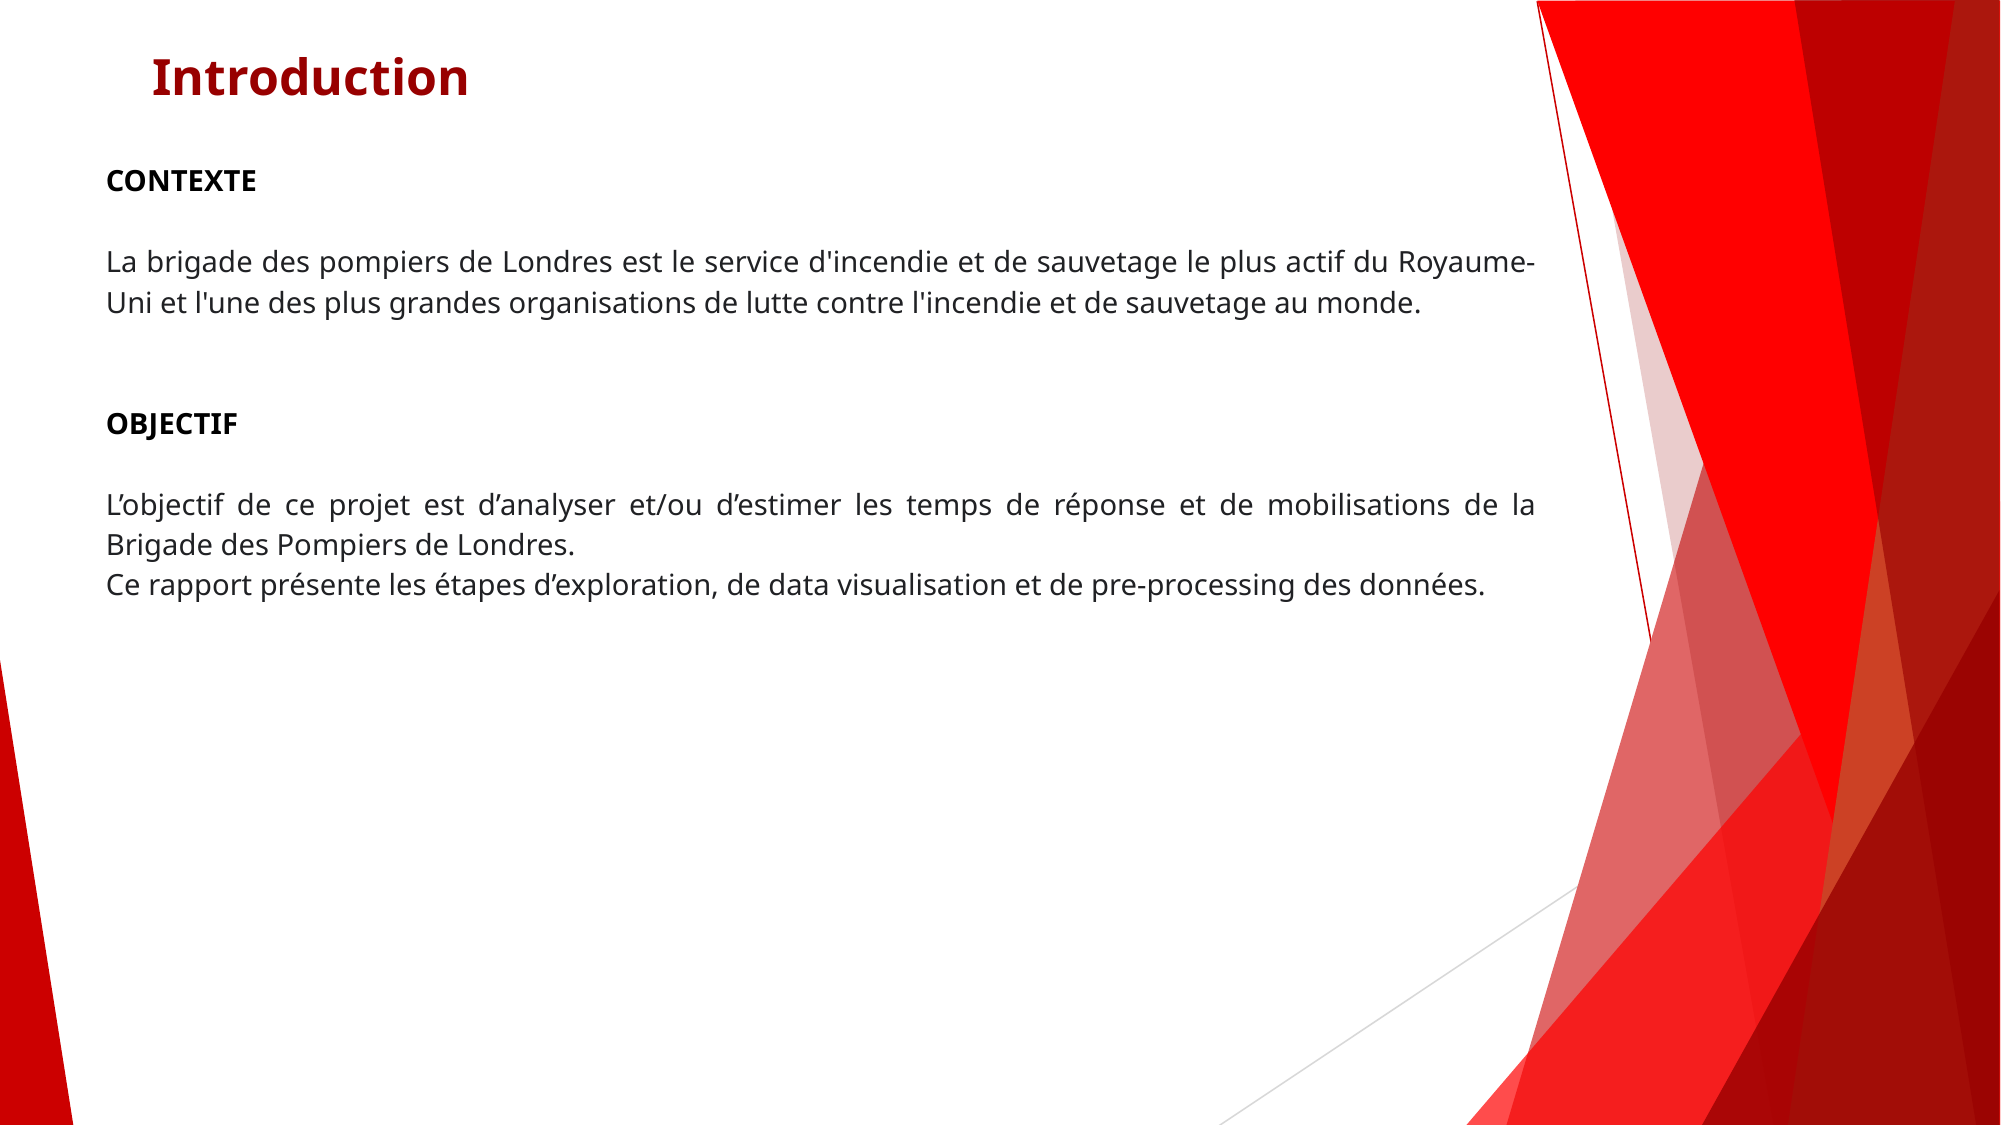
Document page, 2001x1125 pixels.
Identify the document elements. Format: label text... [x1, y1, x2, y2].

title Introduction [137, 0, 1863, 160]
list CONTEXTE La brigade des pompiers de Londres est le service d'incendie et de sauvetage le plus actif du Royaume-Uni et l'une des plus grandes organisations de lutte contre l'incendie et de sauvetage au monde. OBJECTIF L’objectif de ce projet est d’analyser et/ou d’estimer les temps de réponse et de mobilisations de la Brigade des Pompiers de Londres. Ce rapport présente les étapes d’exploration, de data visualisation et de pre-processing des données. [90, 159, 1553, 1125]
